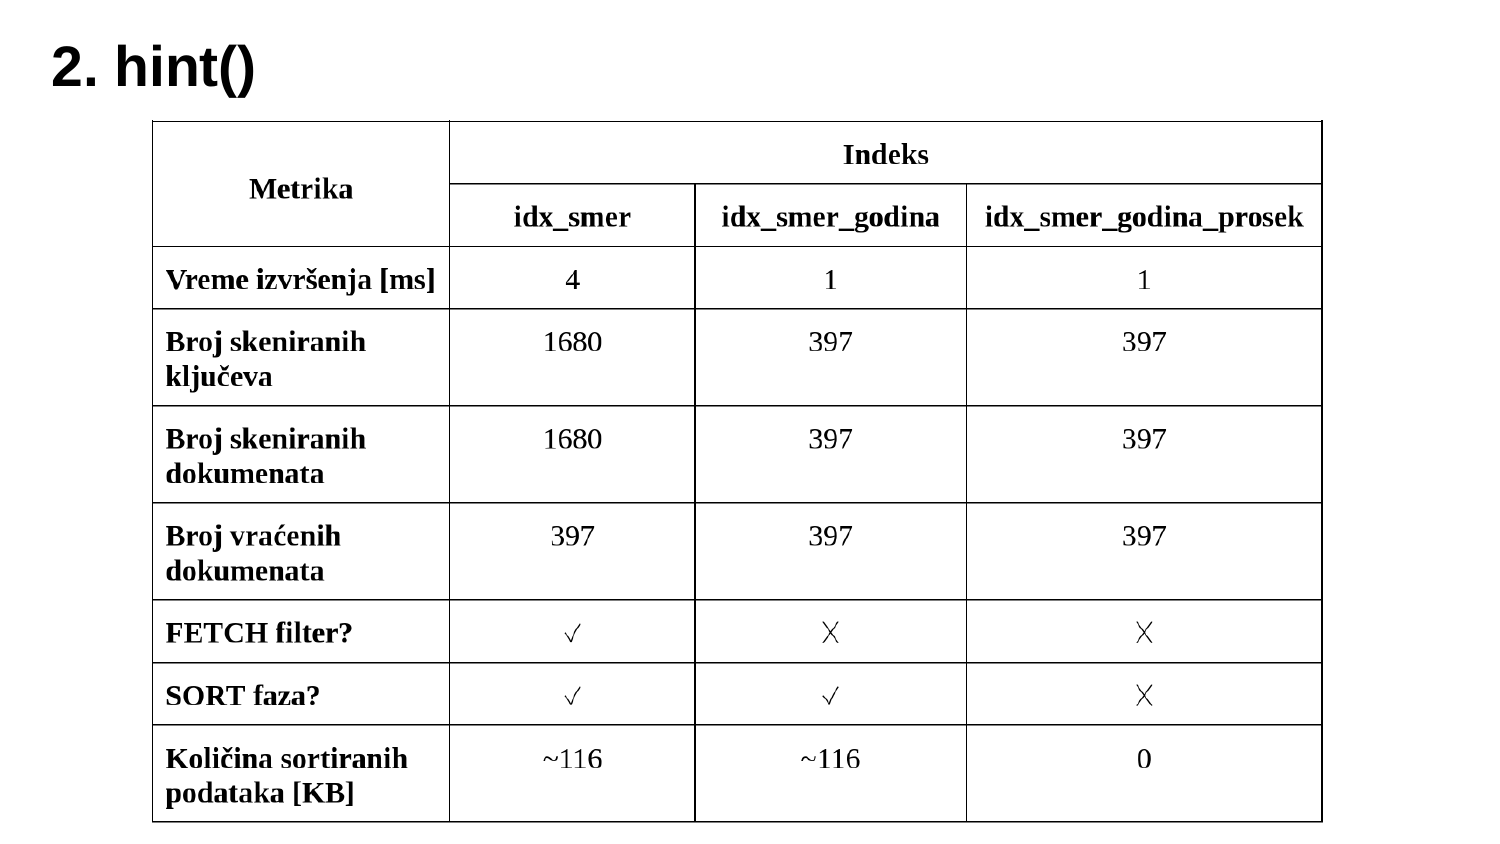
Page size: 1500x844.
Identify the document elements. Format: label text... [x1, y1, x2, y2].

picture [146, 115, 1325, 823]
title 2. hint() [36, 19, 1435, 114]
